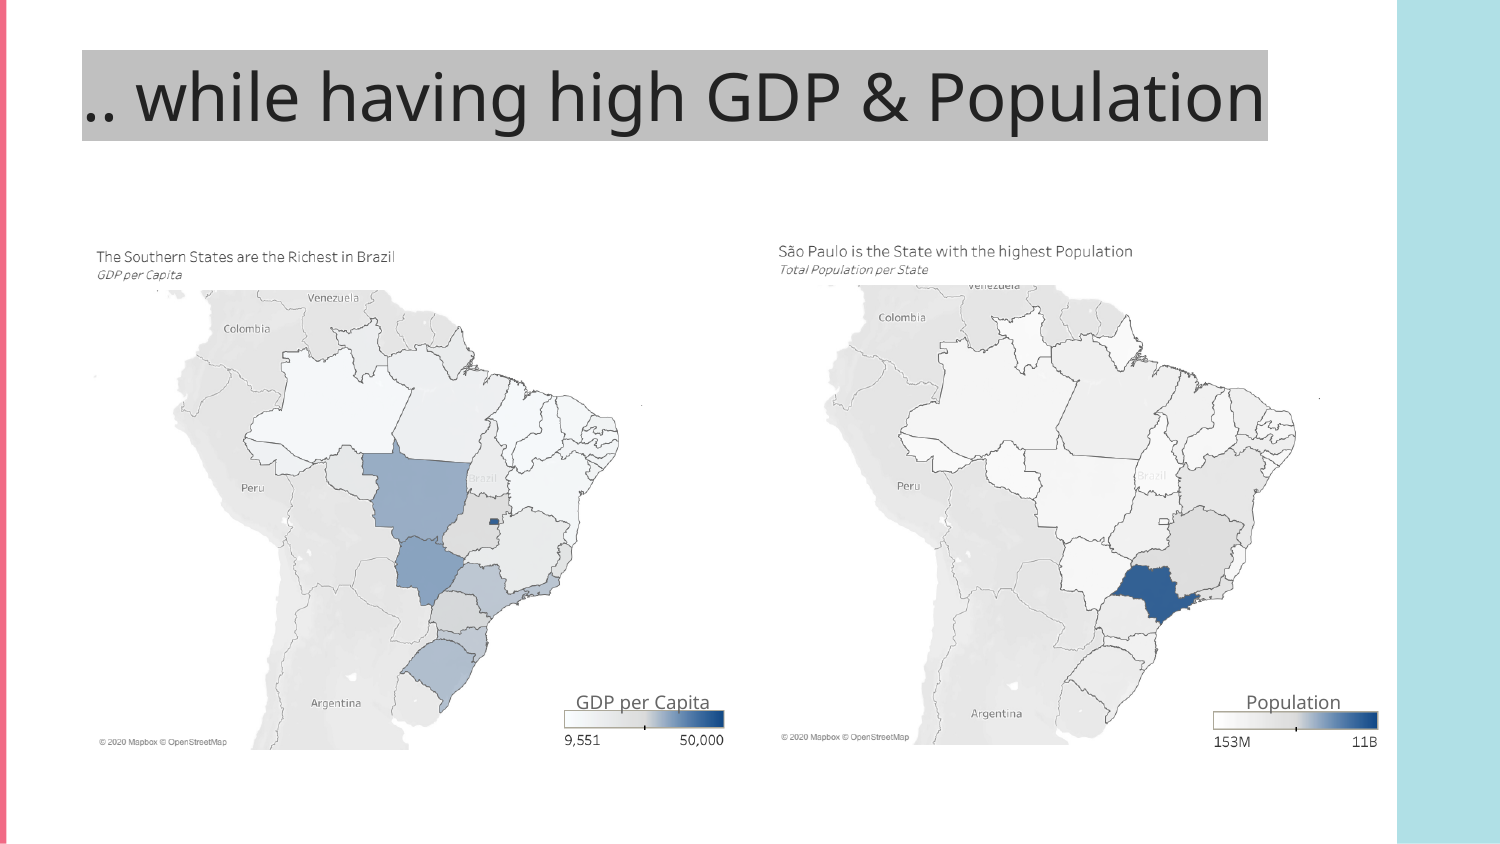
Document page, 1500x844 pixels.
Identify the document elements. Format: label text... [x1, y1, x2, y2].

picture [92, 241, 760, 753]
text_box [1395, 0, 1500, 844]
text_box [0, 0, 8, 844]
title .. while having high GDP & Population [67, 27, 1395, 118]
picture [775, 235, 1442, 751]
